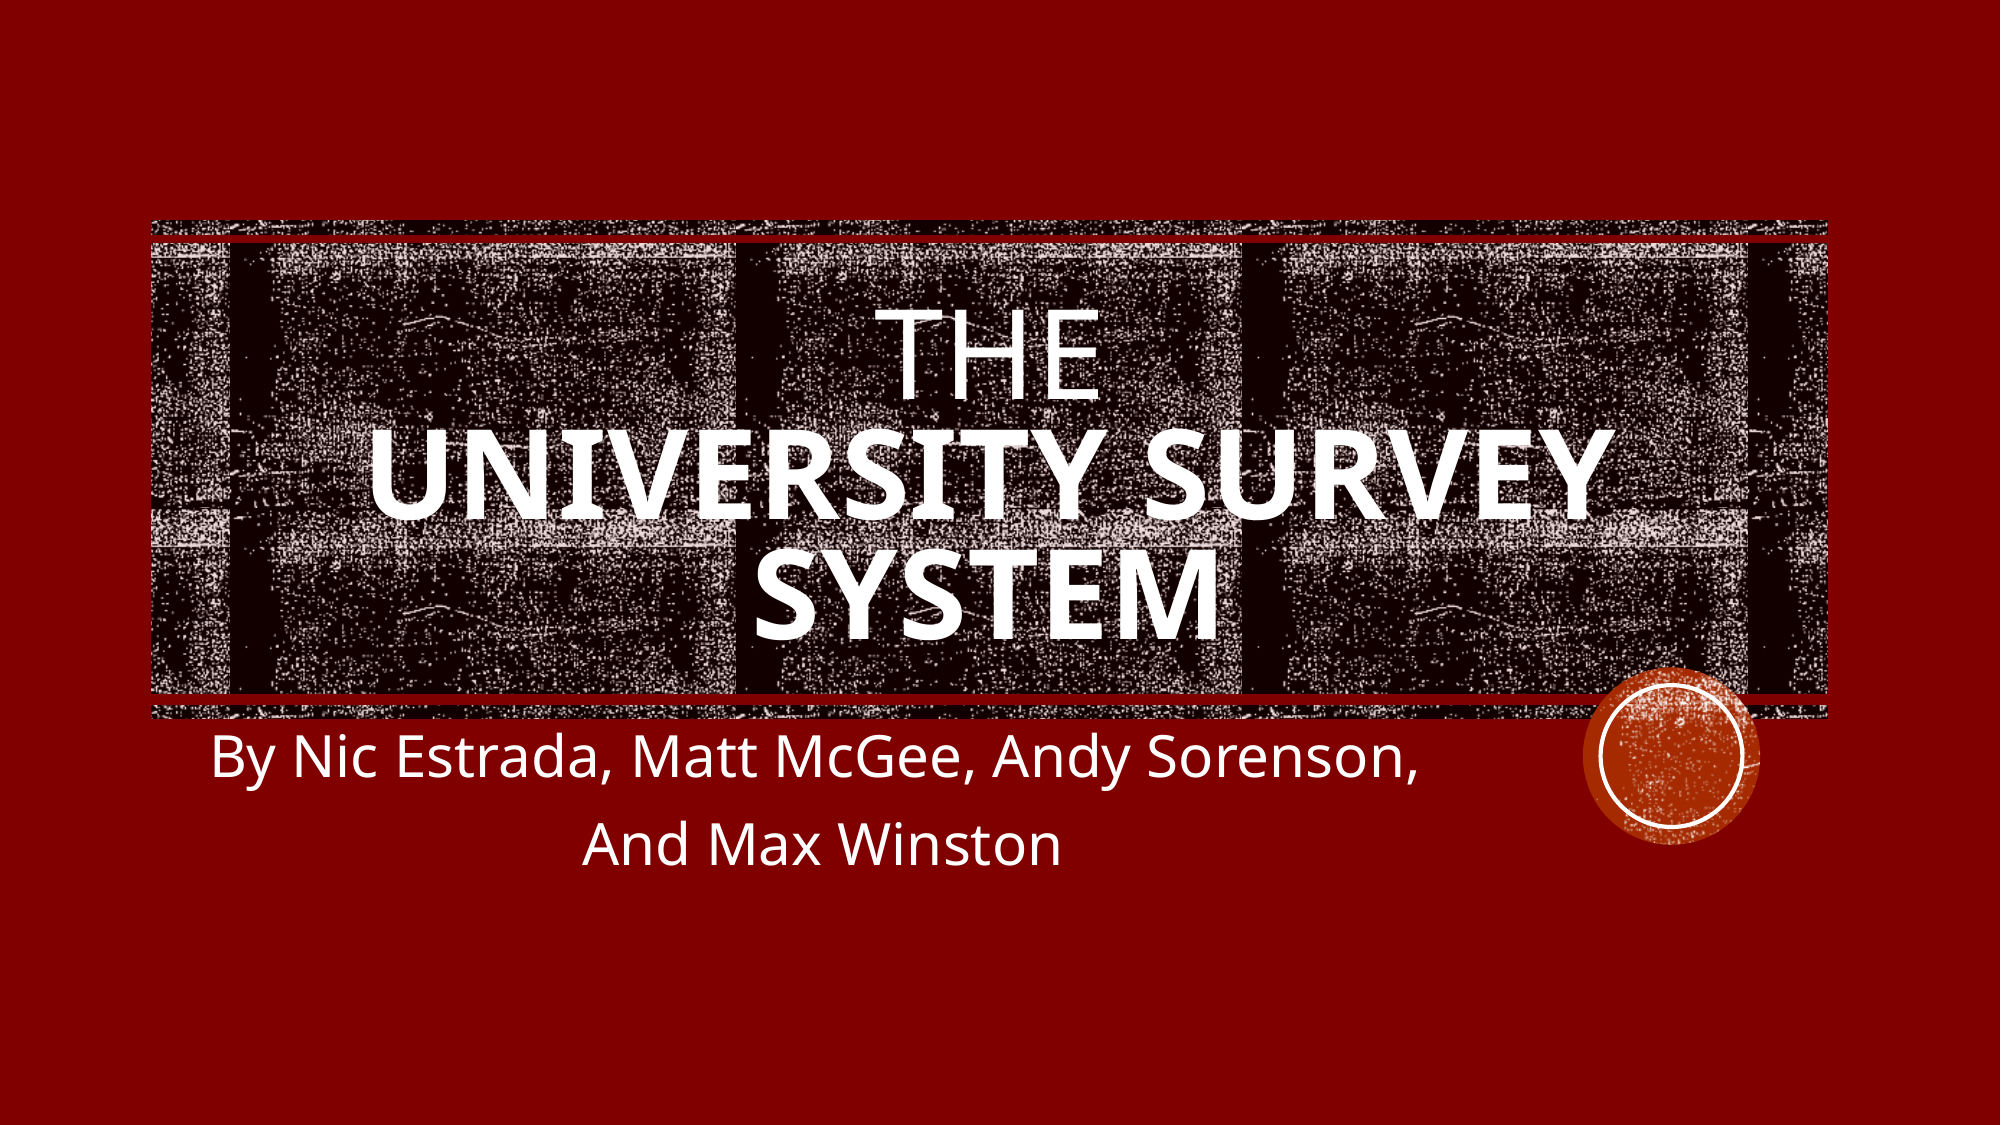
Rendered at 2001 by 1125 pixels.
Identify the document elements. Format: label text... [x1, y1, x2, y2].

title The University Survey System [172, 234, 1808, 733]
subtitle By Nic Estrada, Matt McGee, Andy Sorenson, And Max Winston [175, 720, 1470, 896]
